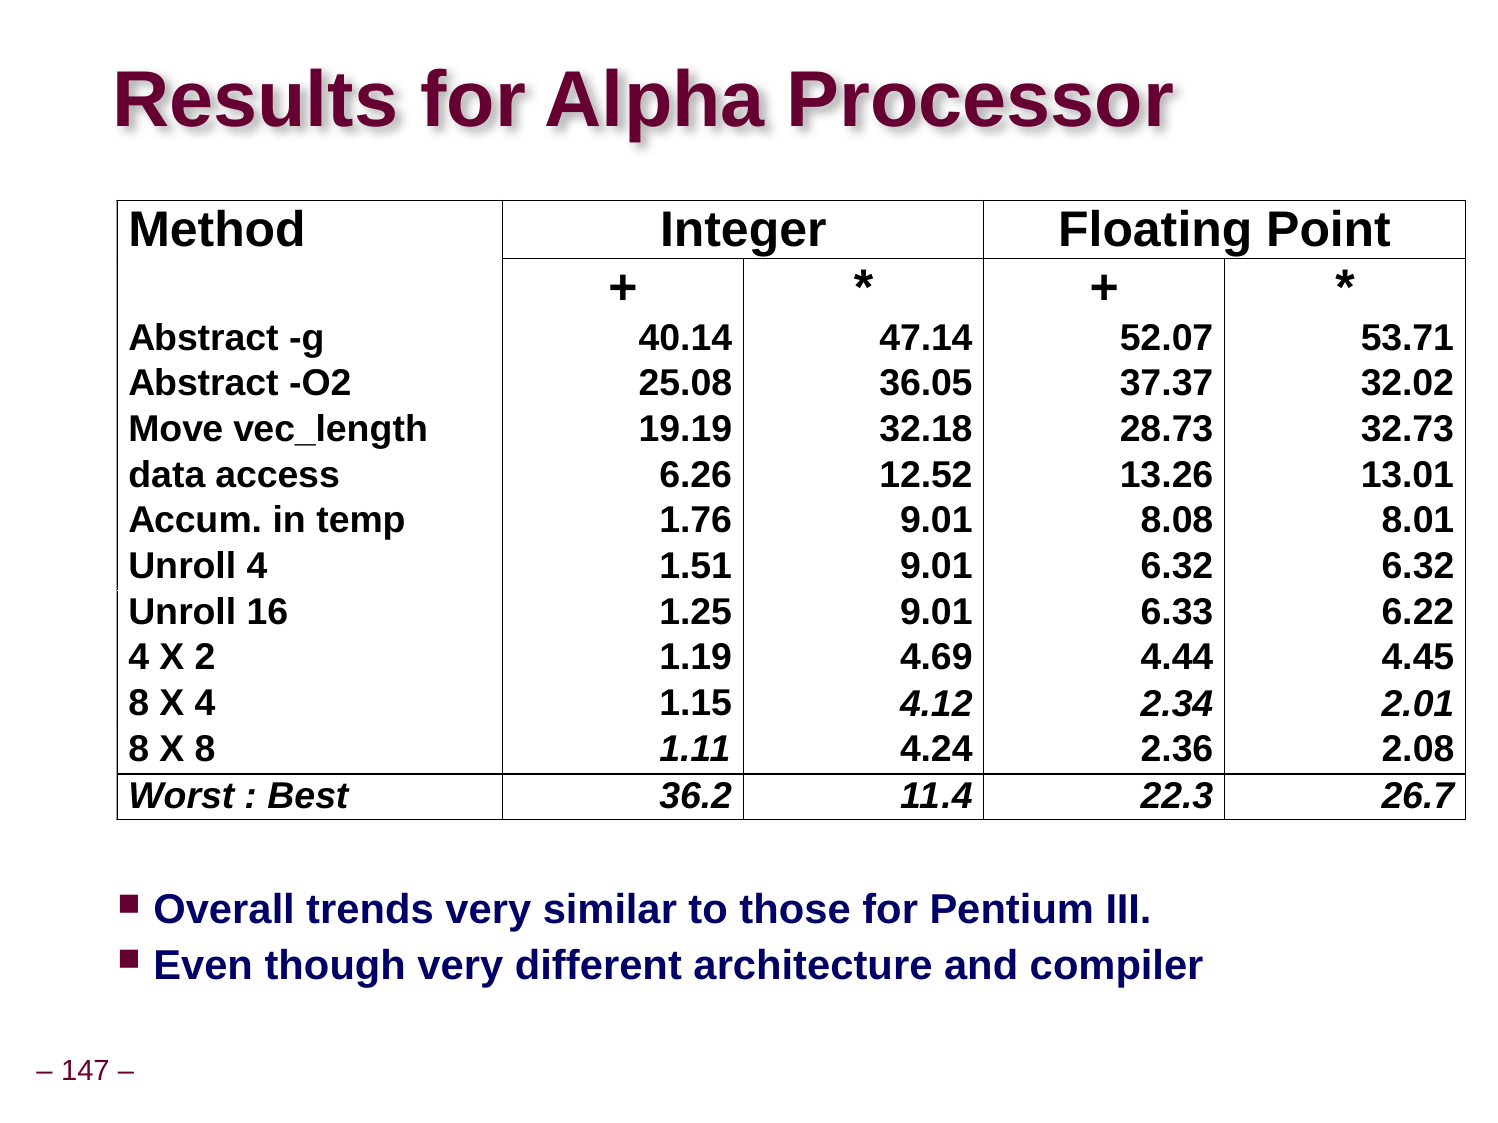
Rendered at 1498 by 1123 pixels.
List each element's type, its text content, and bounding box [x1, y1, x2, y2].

list Overall trends very similar to those for Pentium III. Even though very different architecture and compiler [47, 880, 1409, 982]
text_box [116, 199, 1478, 934]
title Results for Alpha Processor [112, 54, 1267, 149]
